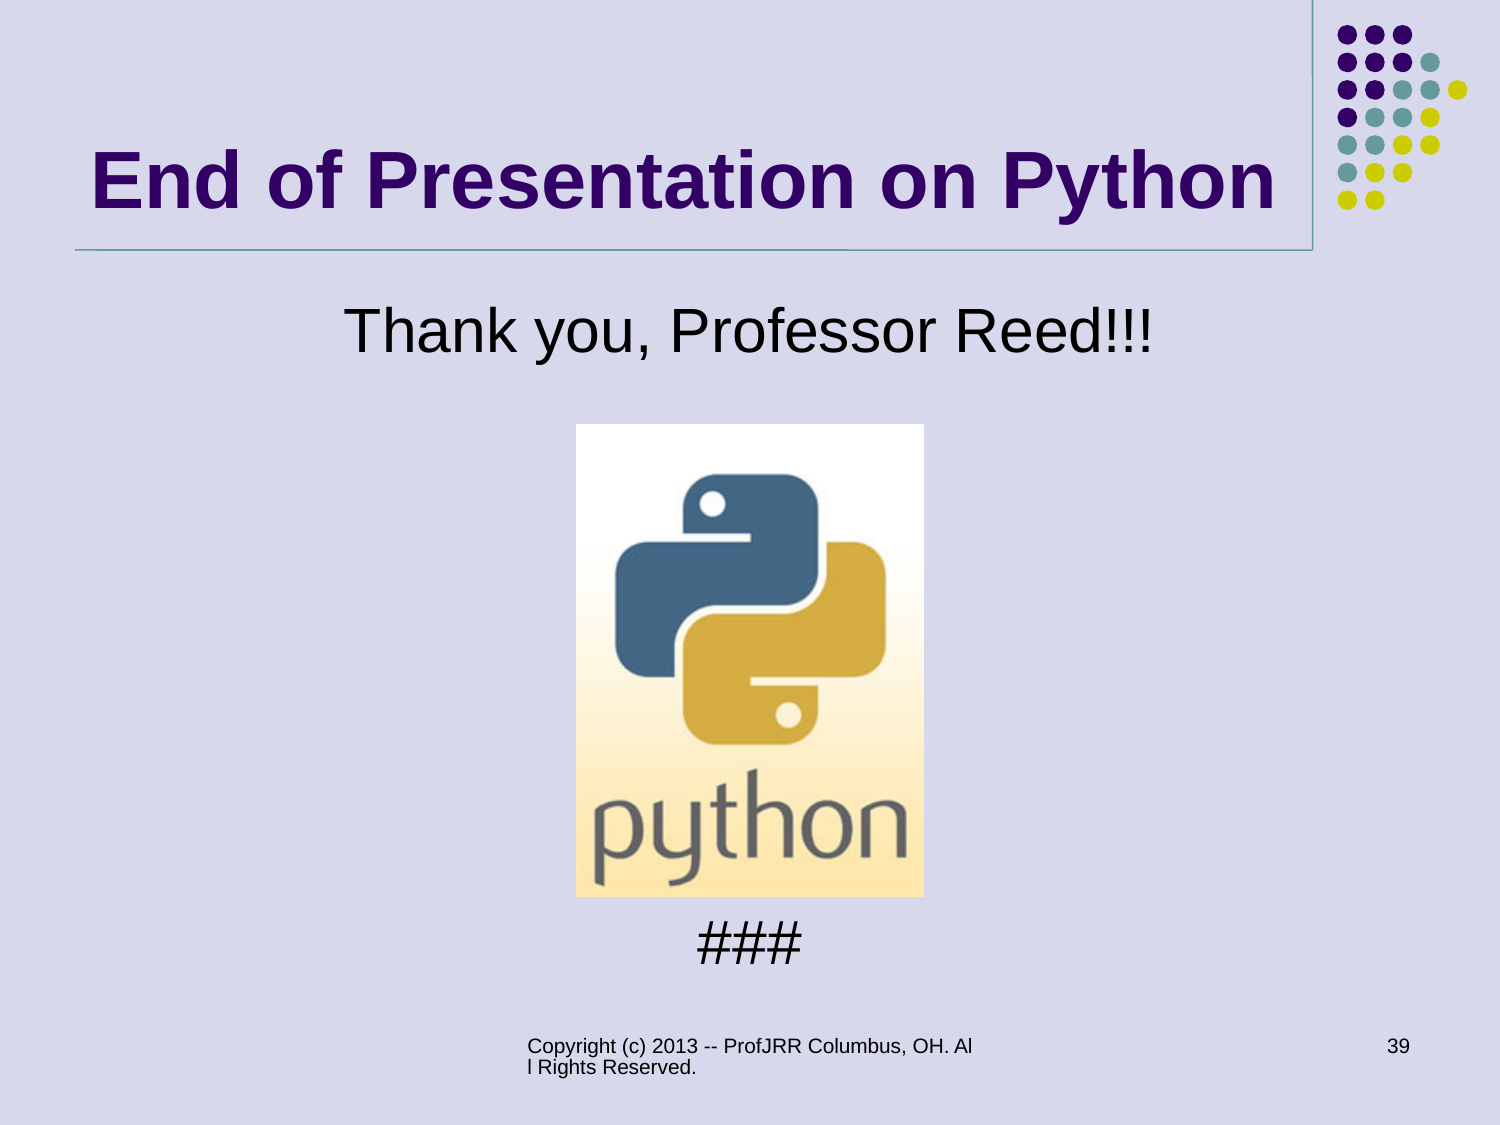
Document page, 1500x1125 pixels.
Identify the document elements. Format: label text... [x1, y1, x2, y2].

picture [576, 424, 924, 898]
list Thank you, Professor Reed!!! ### [75, 282, 1425, 1006]
slide_number 39 [1074, 1025, 1425, 1100]
title End of Presentation on Python [75, 20, 1313, 233]
footer Copyright (c) 2013 -- ProfJRR Columbus, OH. All Rights Reserved. [512, 1025, 988, 1100]
